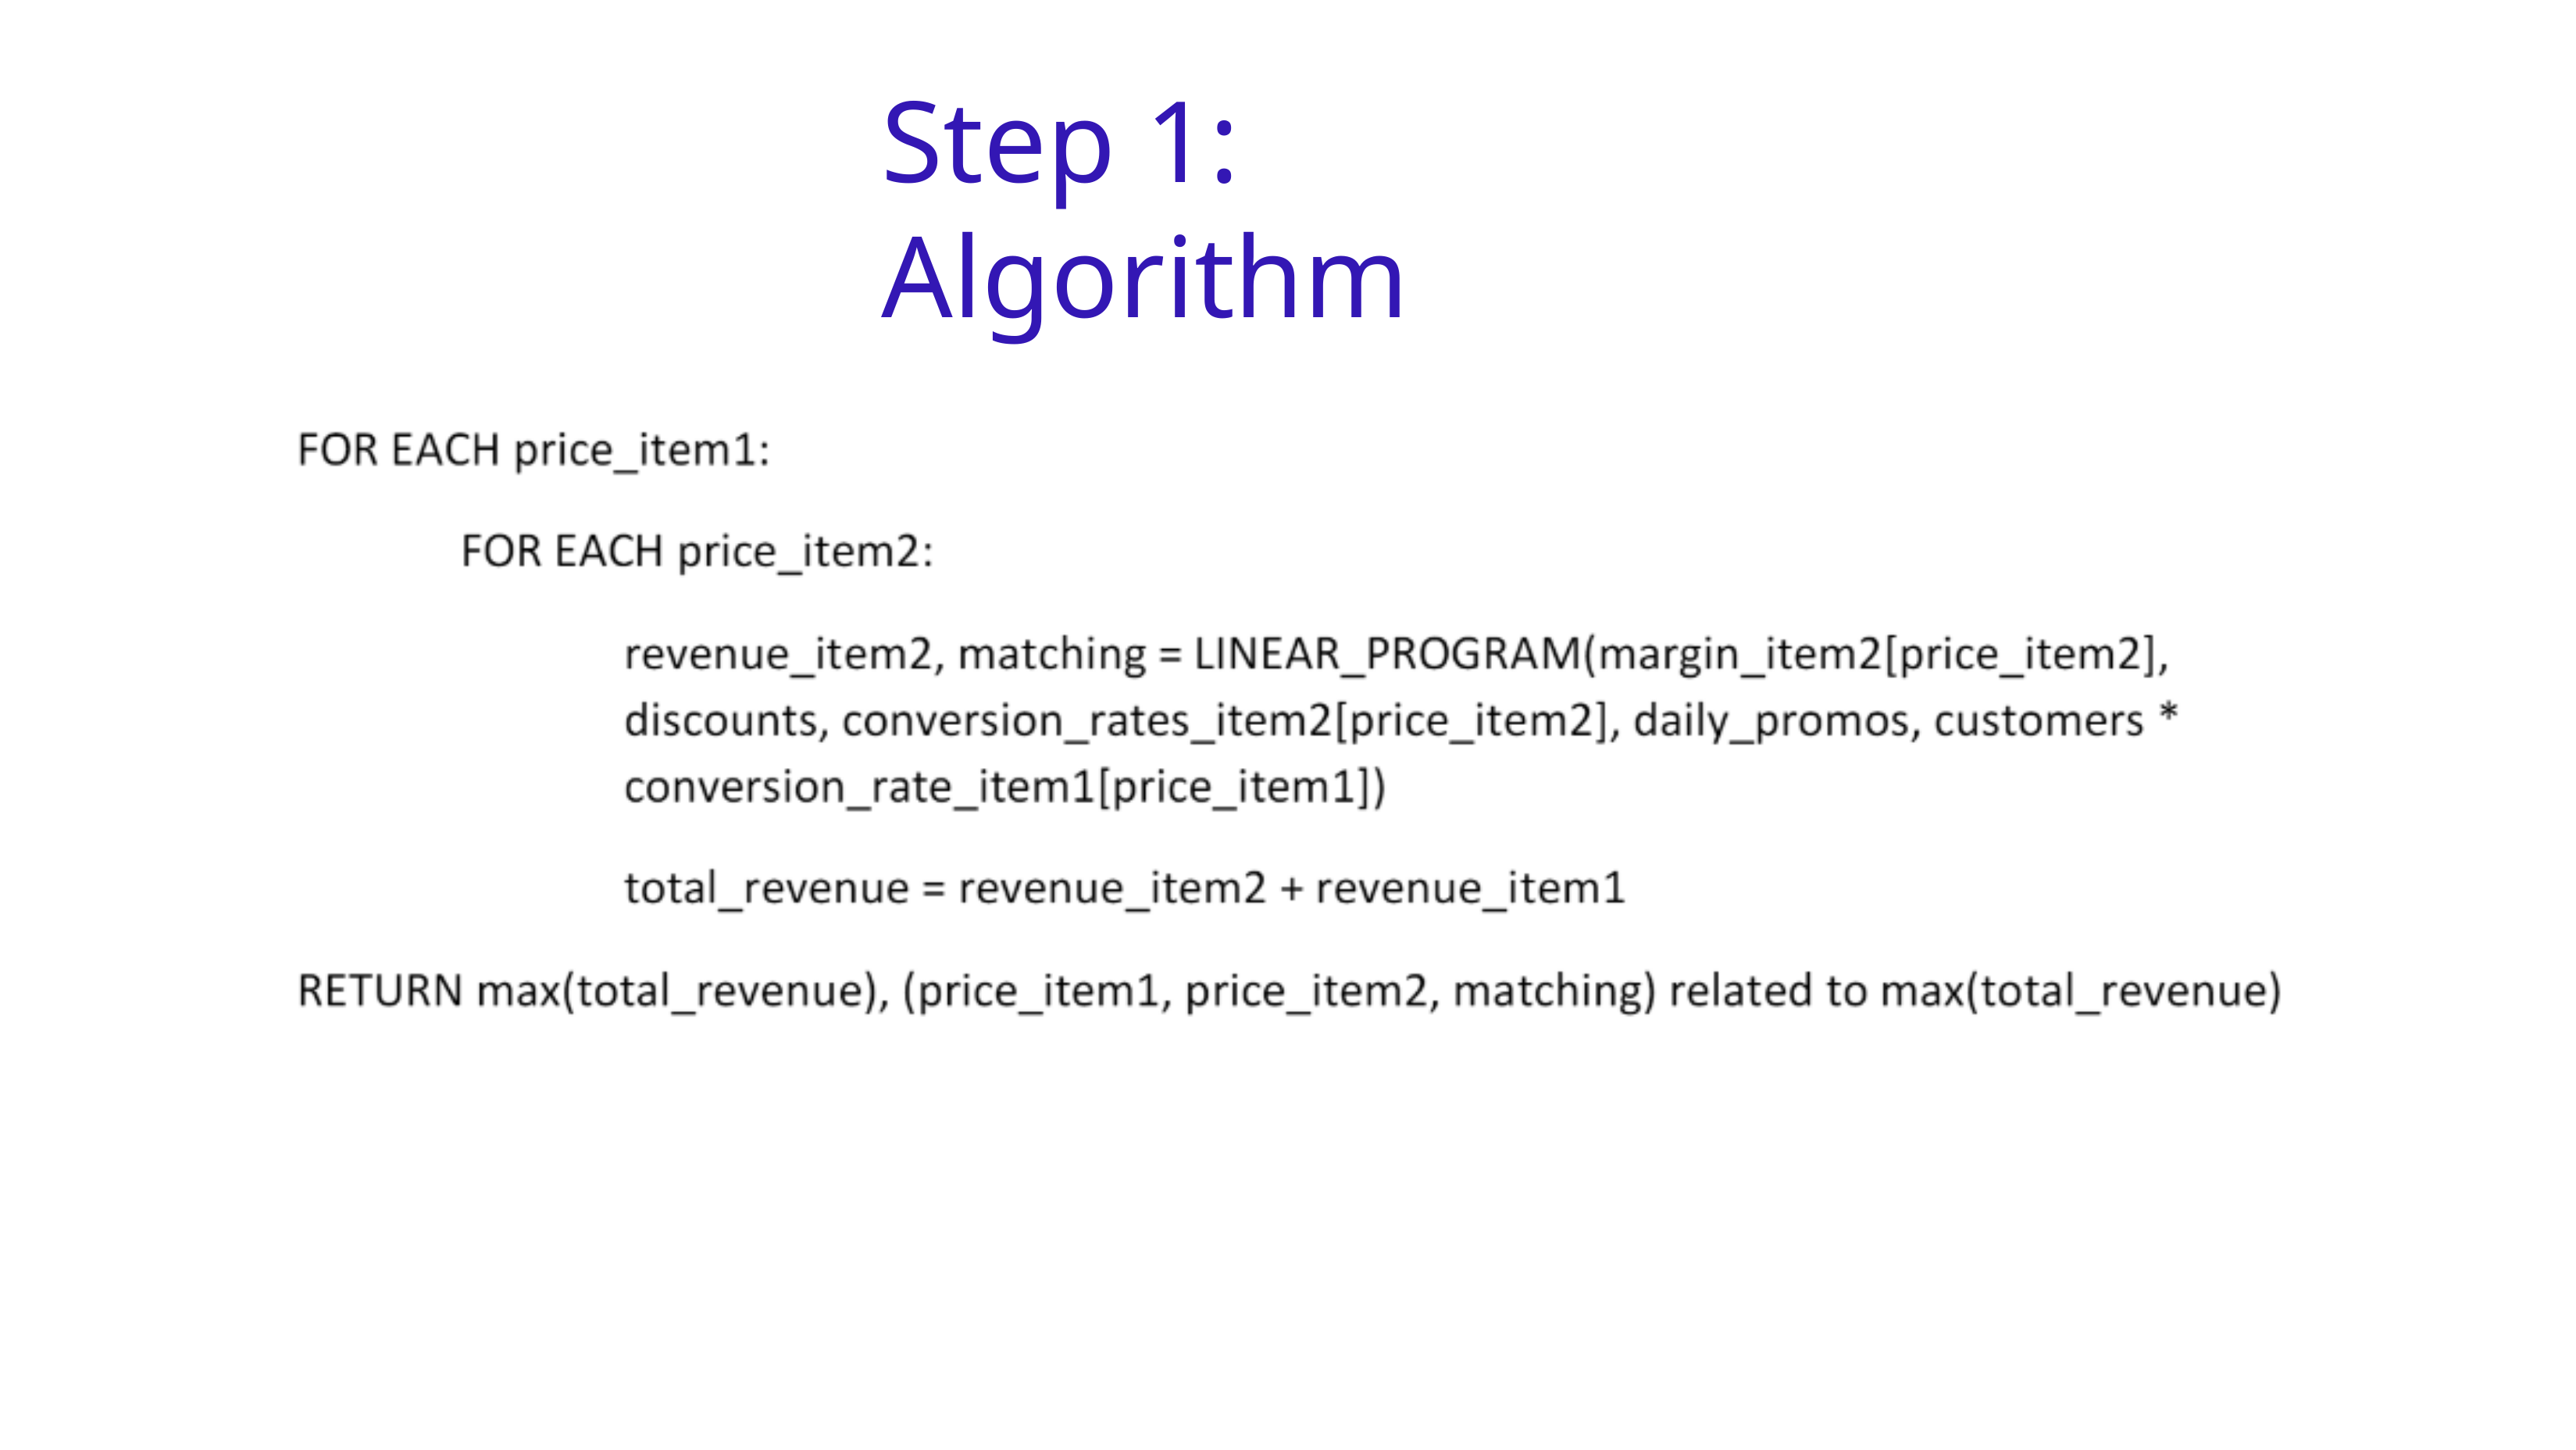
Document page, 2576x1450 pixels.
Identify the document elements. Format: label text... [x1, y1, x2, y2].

title Step 1: Algorithm [881, 70, 1695, 227]
picture [282, 421, 2294, 1057]
